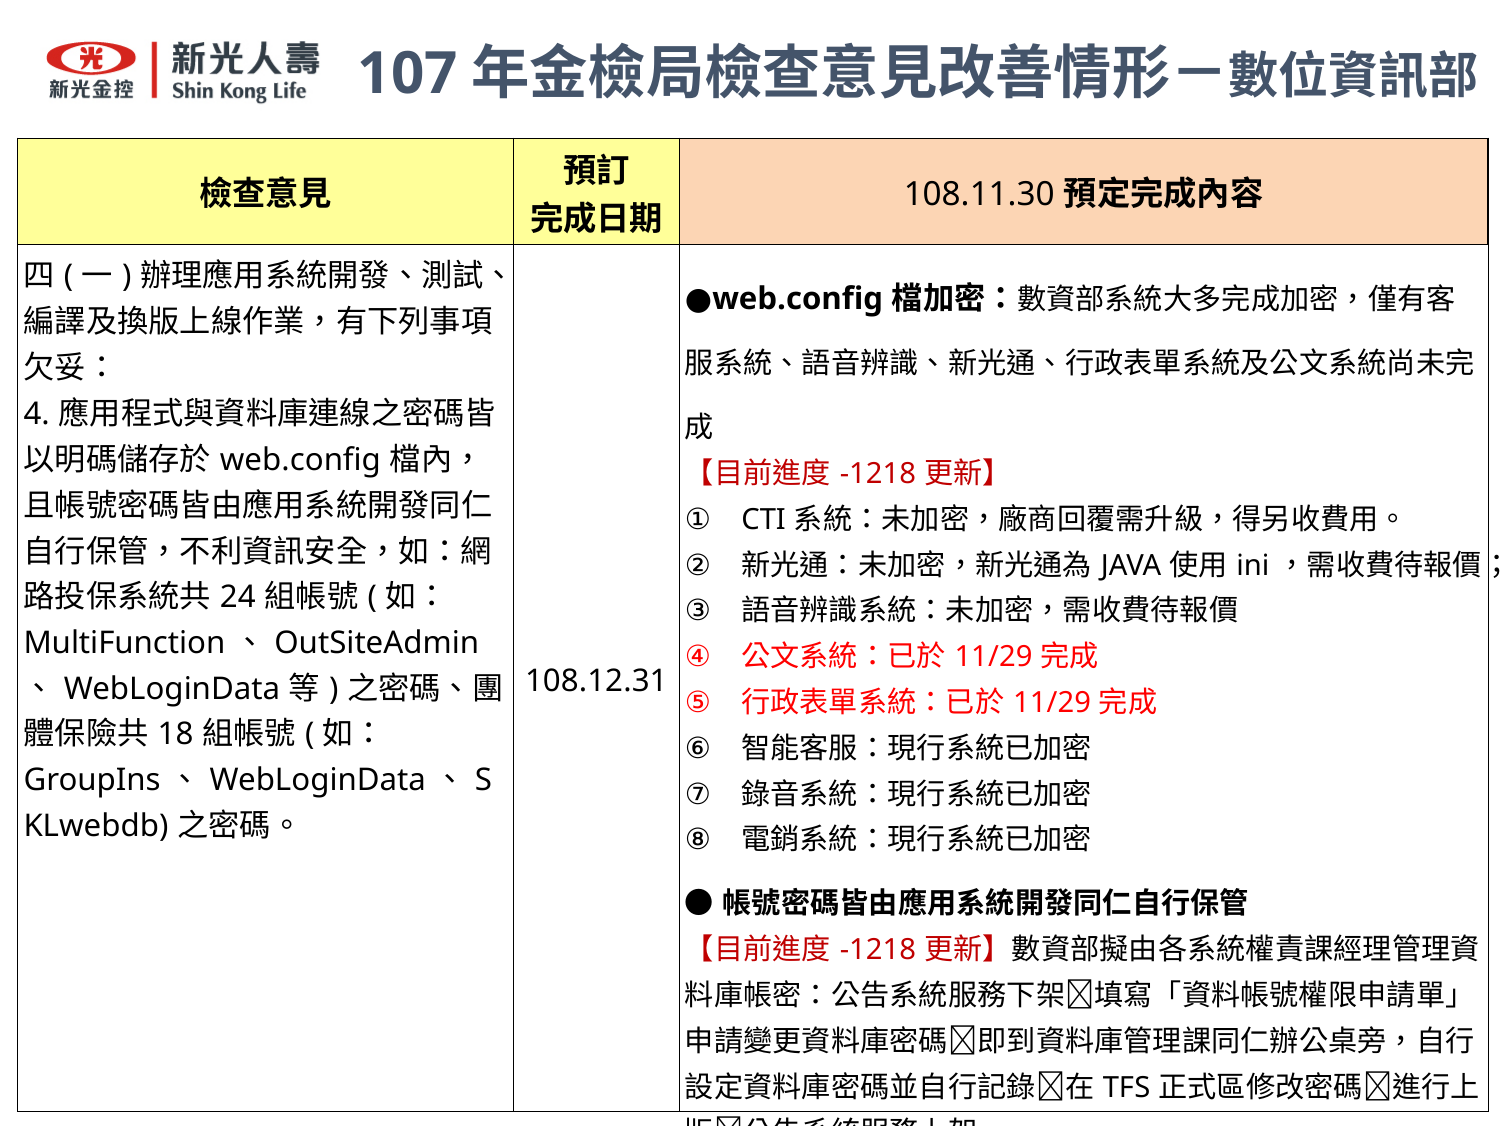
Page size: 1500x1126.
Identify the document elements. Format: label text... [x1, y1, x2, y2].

table_cell 108.12.31 [514, 245, 679, 1111]
table_header 檢查意見 [18, 139, 513, 244]
table_header 108.11.30預定完成內容 [680, 139, 1487, 244]
table_cell ●web.config檔加密：數資部系統大多完成加密，僅有客服系統、語音辨識、新光通、行政表單系統及公文系統尚未完成 【目前進度-1218更新】 CTI系統：未加密，廠商回覆需升級，得另收費用。 新光通：未加密，新光通為JAVA使用ini，需收費待報價； 語音辨識系統：未加密，需收費待報價 公文系統：已於11/29完成 行政表單系統：已於11/29完成 智能客服：現行系統已加密 錄音系統：現行系統已加密 電銷系統：現行系統已加密 ●帳號密碼皆由應用系統開發同仁自行保管 【目前進度-1218更新】數資部擬由各系統權責課經理管理資料庫帳密：公告系統服務下架填寫「資料帳號權限申請單」申請變更資料庫密碼即到資料庫管理課同仁辦公桌旁，自行設定資料庫密碼並自行記錄在TFS正式區修改密碼進行上版公告系統服務上架。 [680, 245, 1488, 1111]
table_cell 四(一)辦理應用系統開發、測試、編譯及換版上線作業，有下列事項欠妥： 4.應用程式與資料庫連線之密碼皆以明碼儲存於web.config檔內，且帳號密碼皆由應用系統開發同仁自行保管，不利資訊安全，如：網路投保系統共24組帳號(如：MultiFunction、OutSiteAdmin、WebLoginData等)之密碼、團體保險共18組帳號(如：GroupIns、WebLoginData、SKLwebdb)之密碼。 [18, 245, 513, 1111]
table_header 預訂 完成日期 [514, 139, 679, 244]
picture [0, 0, 1500, 1126]
text_box 107年金檢局檢查意見改善情形－數位資訊部 [336, 27, 1500, 113]
